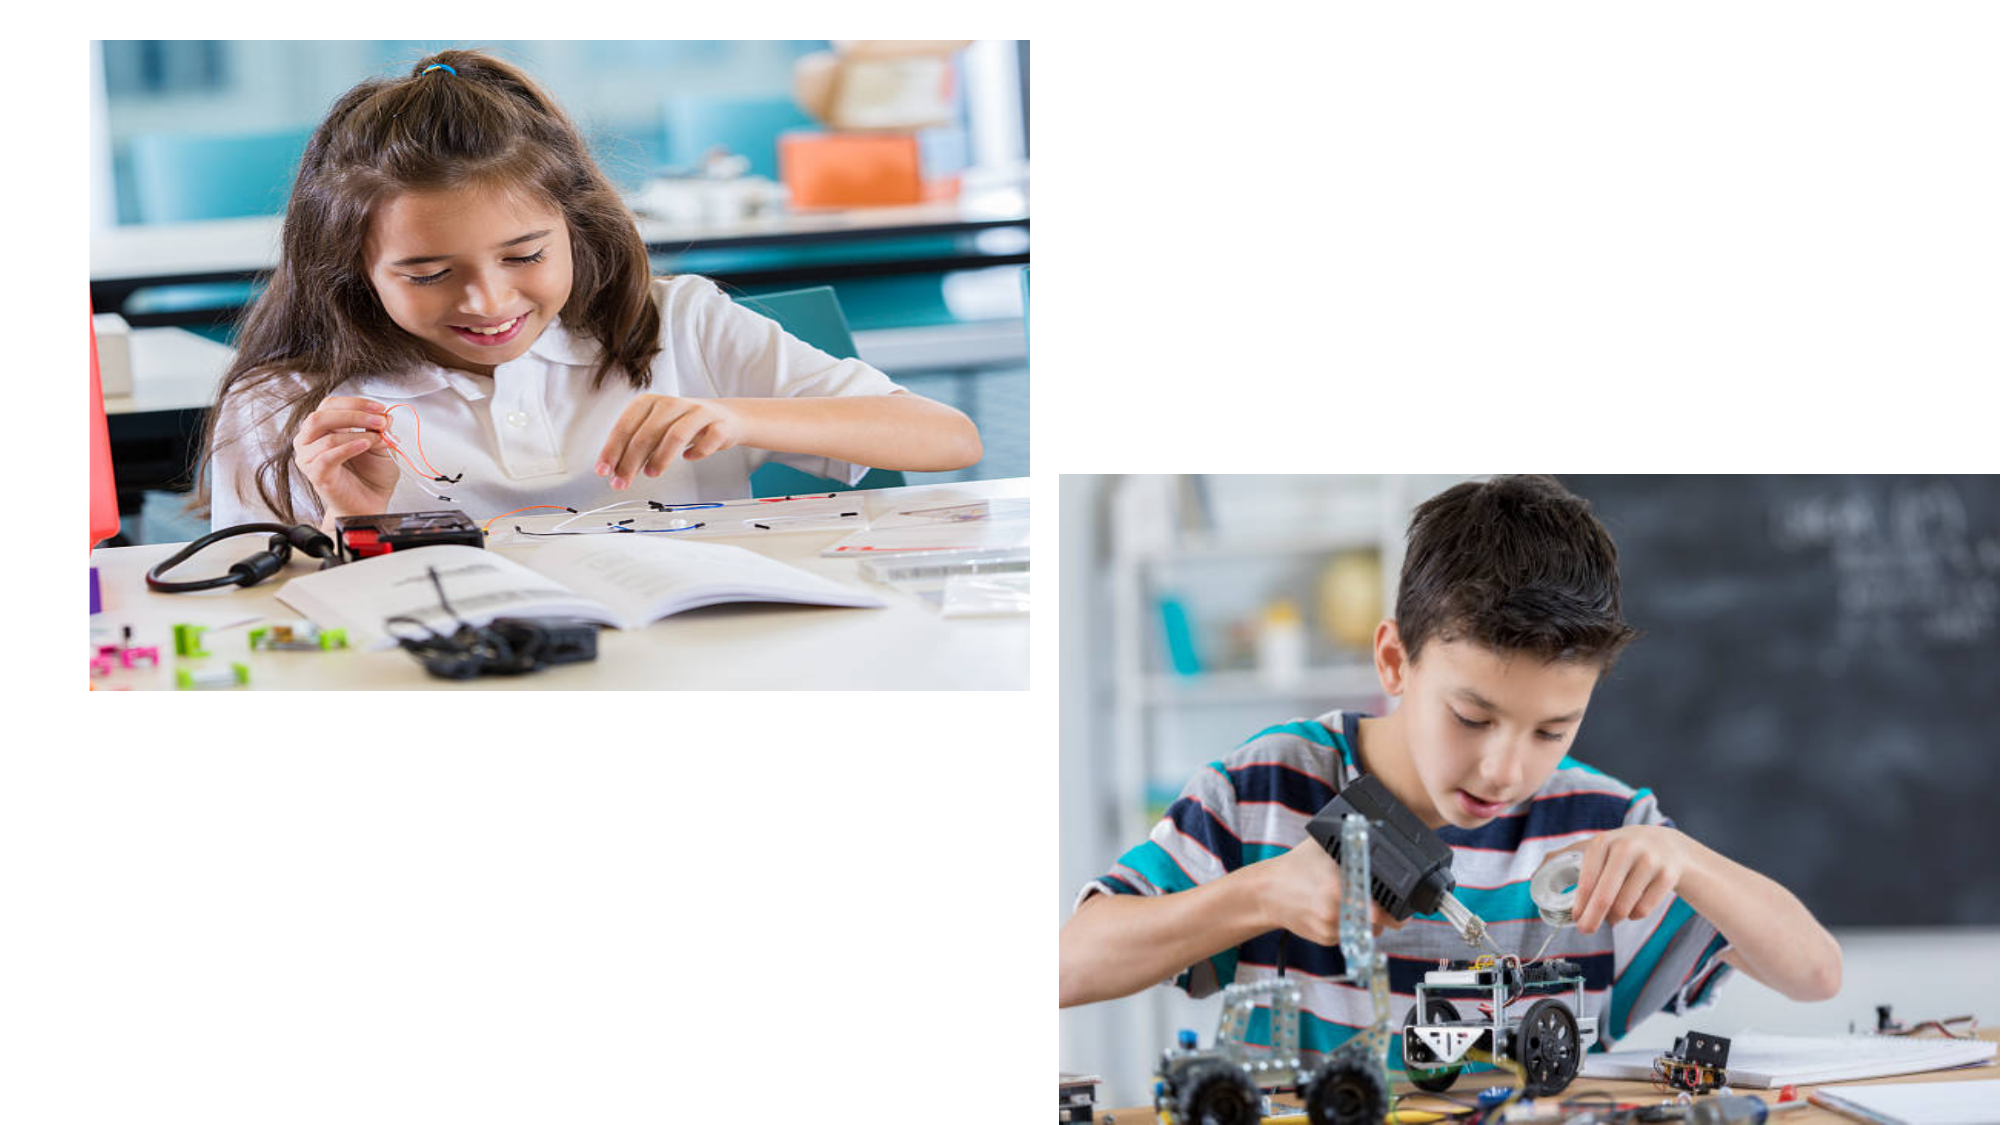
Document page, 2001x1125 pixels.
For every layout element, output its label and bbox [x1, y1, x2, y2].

picture [1059, 474, 2000, 1125]
picture [89, 40, 1030, 691]
